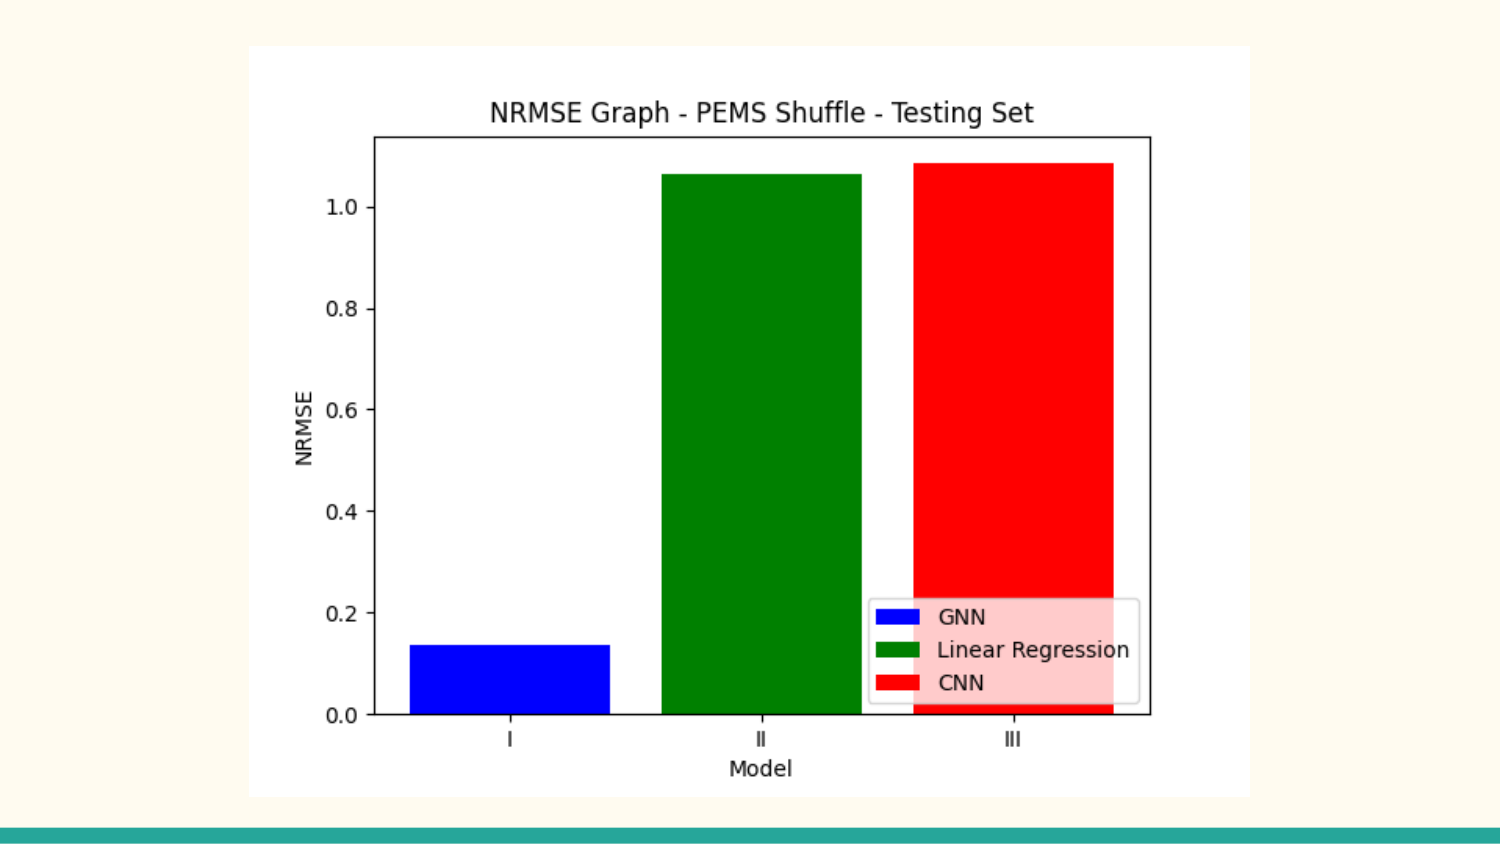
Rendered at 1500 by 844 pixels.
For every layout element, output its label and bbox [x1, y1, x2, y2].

picture [249, 46, 1251, 798]
